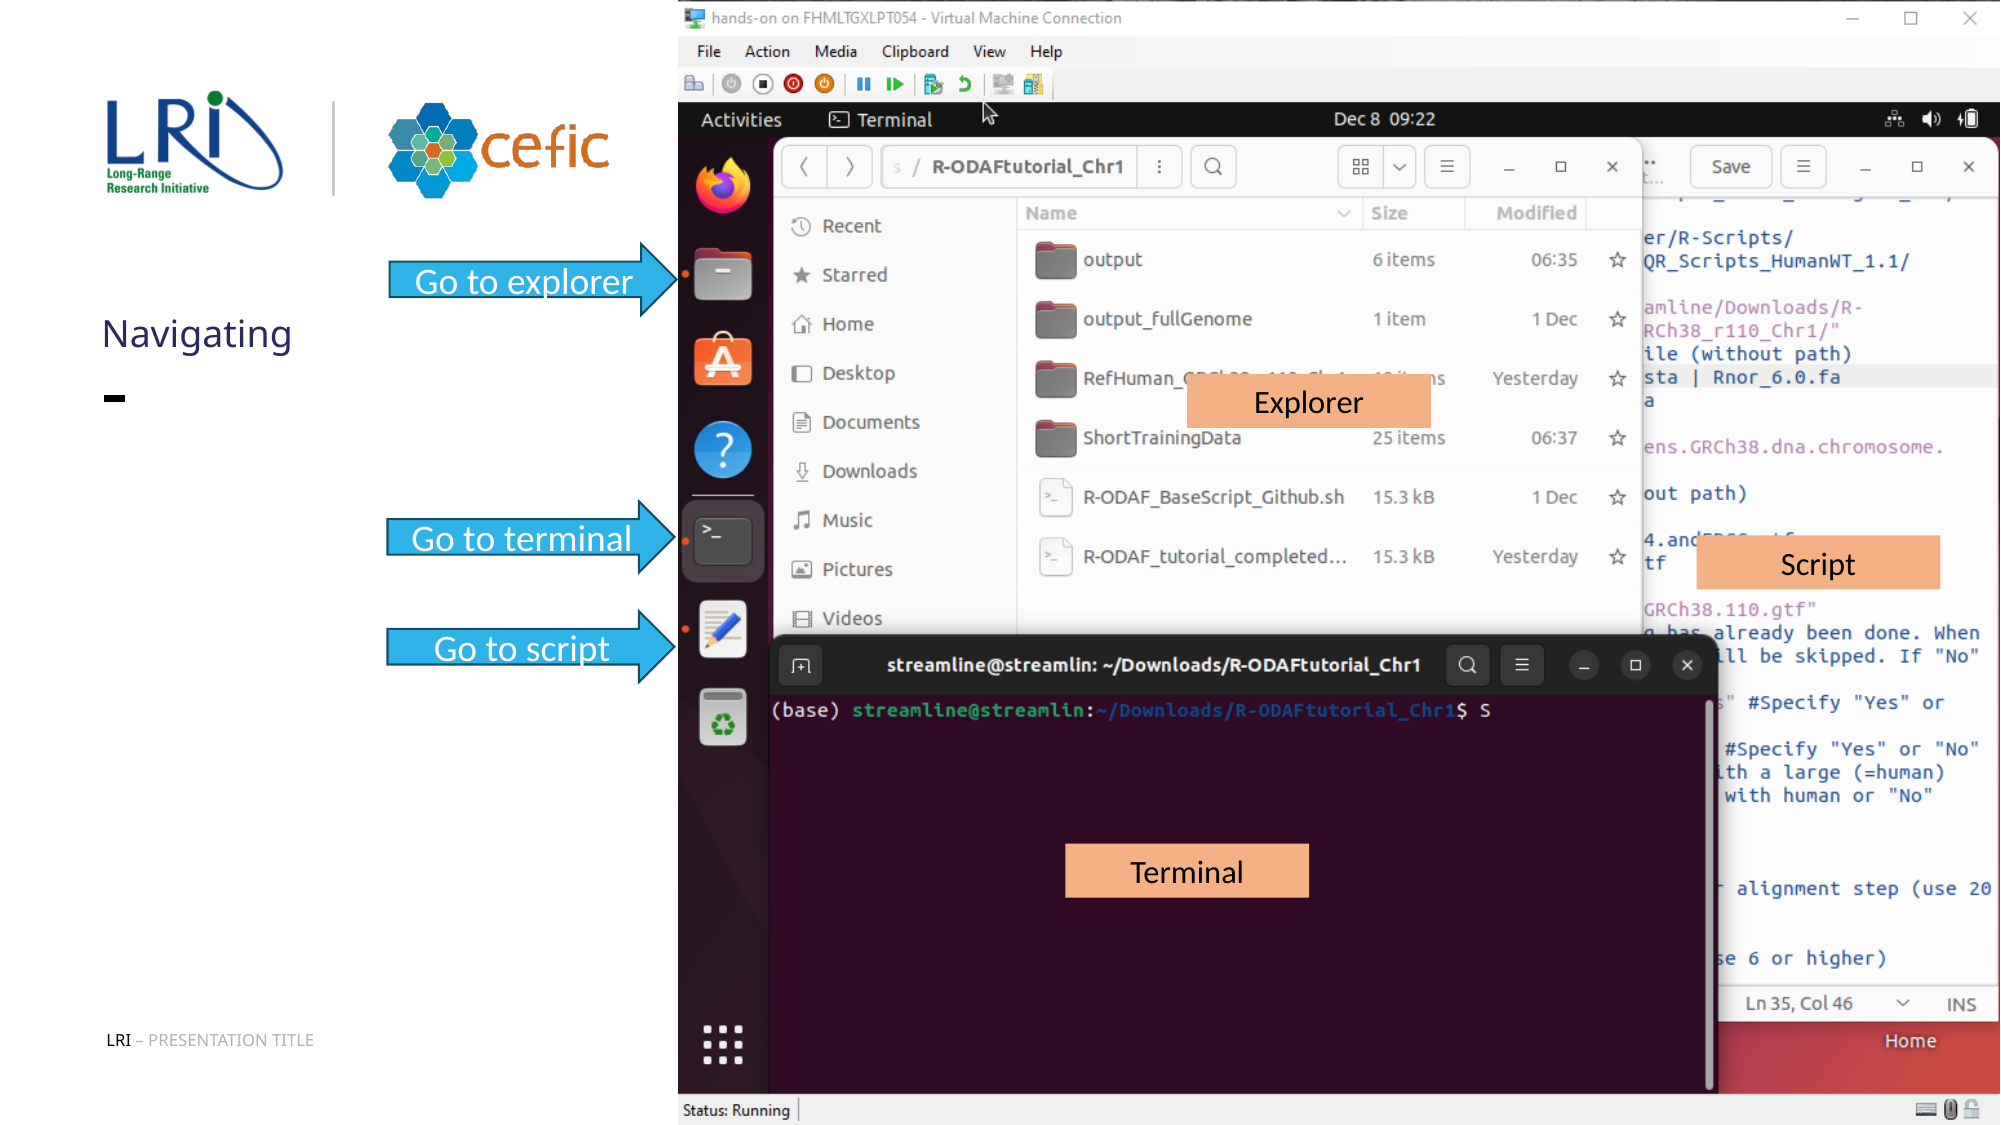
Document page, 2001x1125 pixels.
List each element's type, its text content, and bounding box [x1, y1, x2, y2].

title Navigating [86, 254, 678, 364]
text_box Go to explorer [388, 241, 678, 318]
text_box Go to terminal [386, 498, 676, 575]
picture [63, 76, 655, 215]
text_box Go to script [386, 608, 676, 685]
footer LRI – PRESENTATION TITLE [91, 1009, 678, 1070]
picture [678, 0, 2000, 1125]
